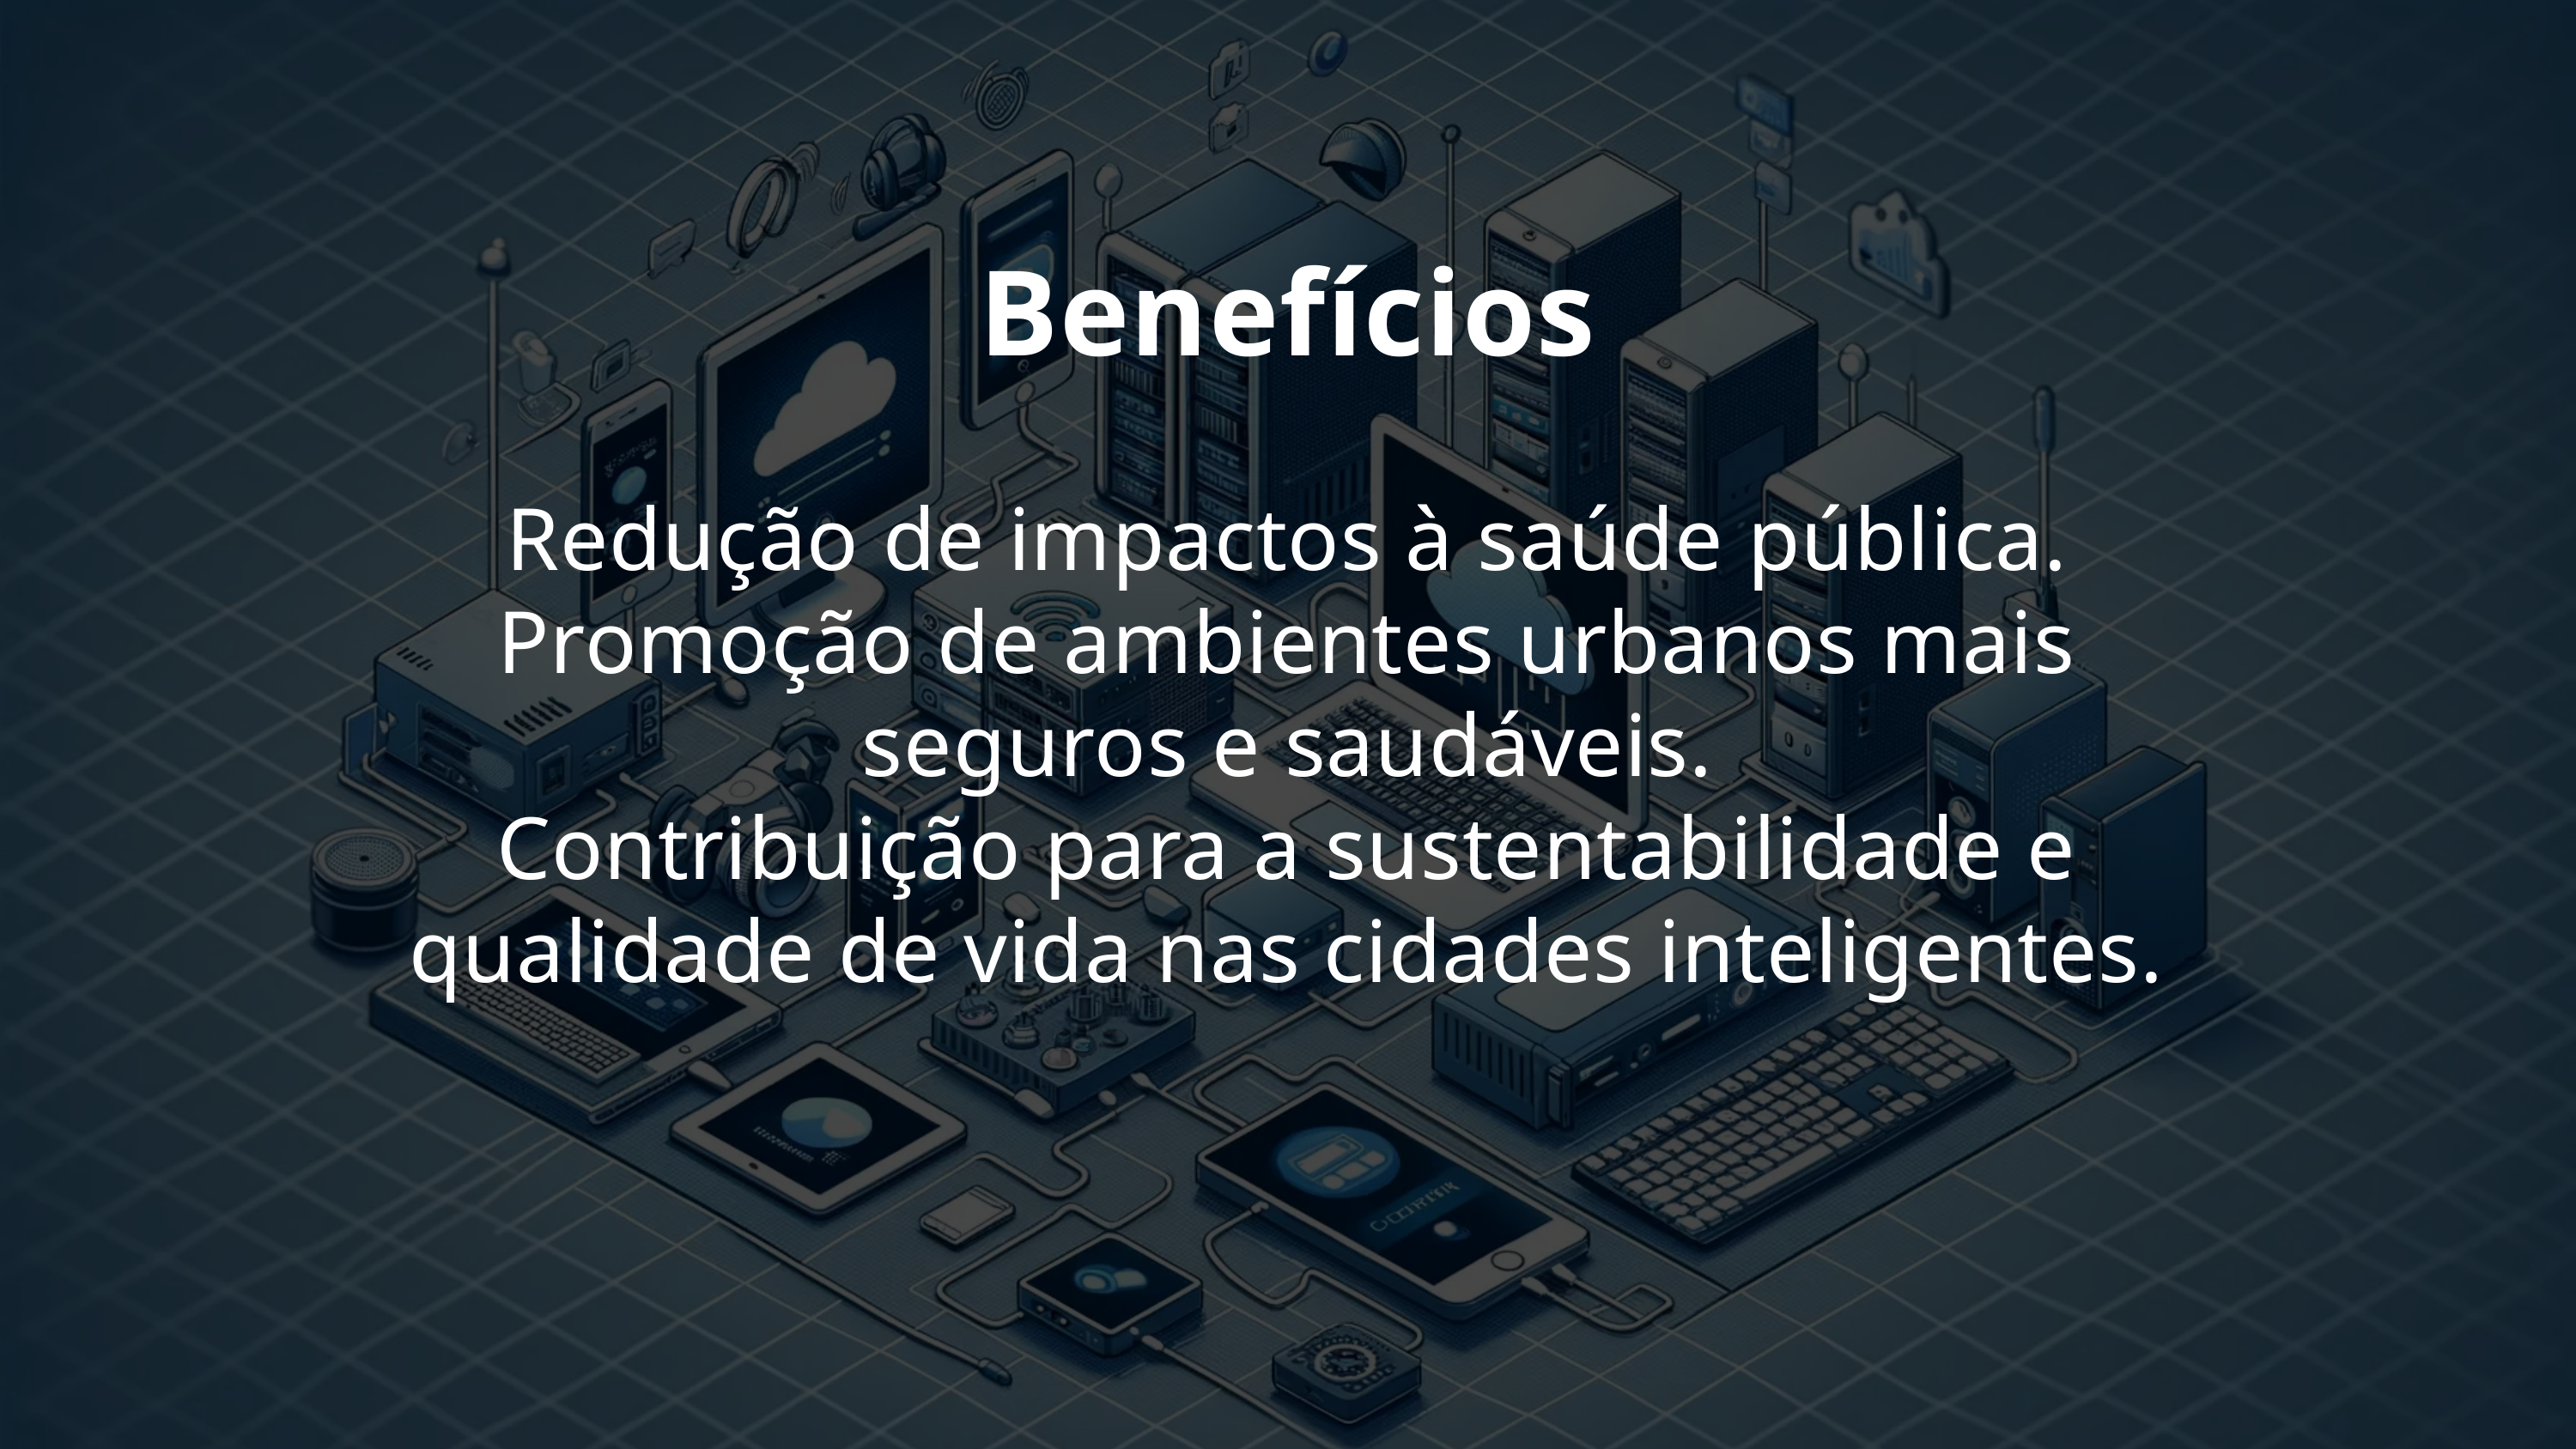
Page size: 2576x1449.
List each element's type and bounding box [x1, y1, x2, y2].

text_box [0, 0, 2576, 1449]
